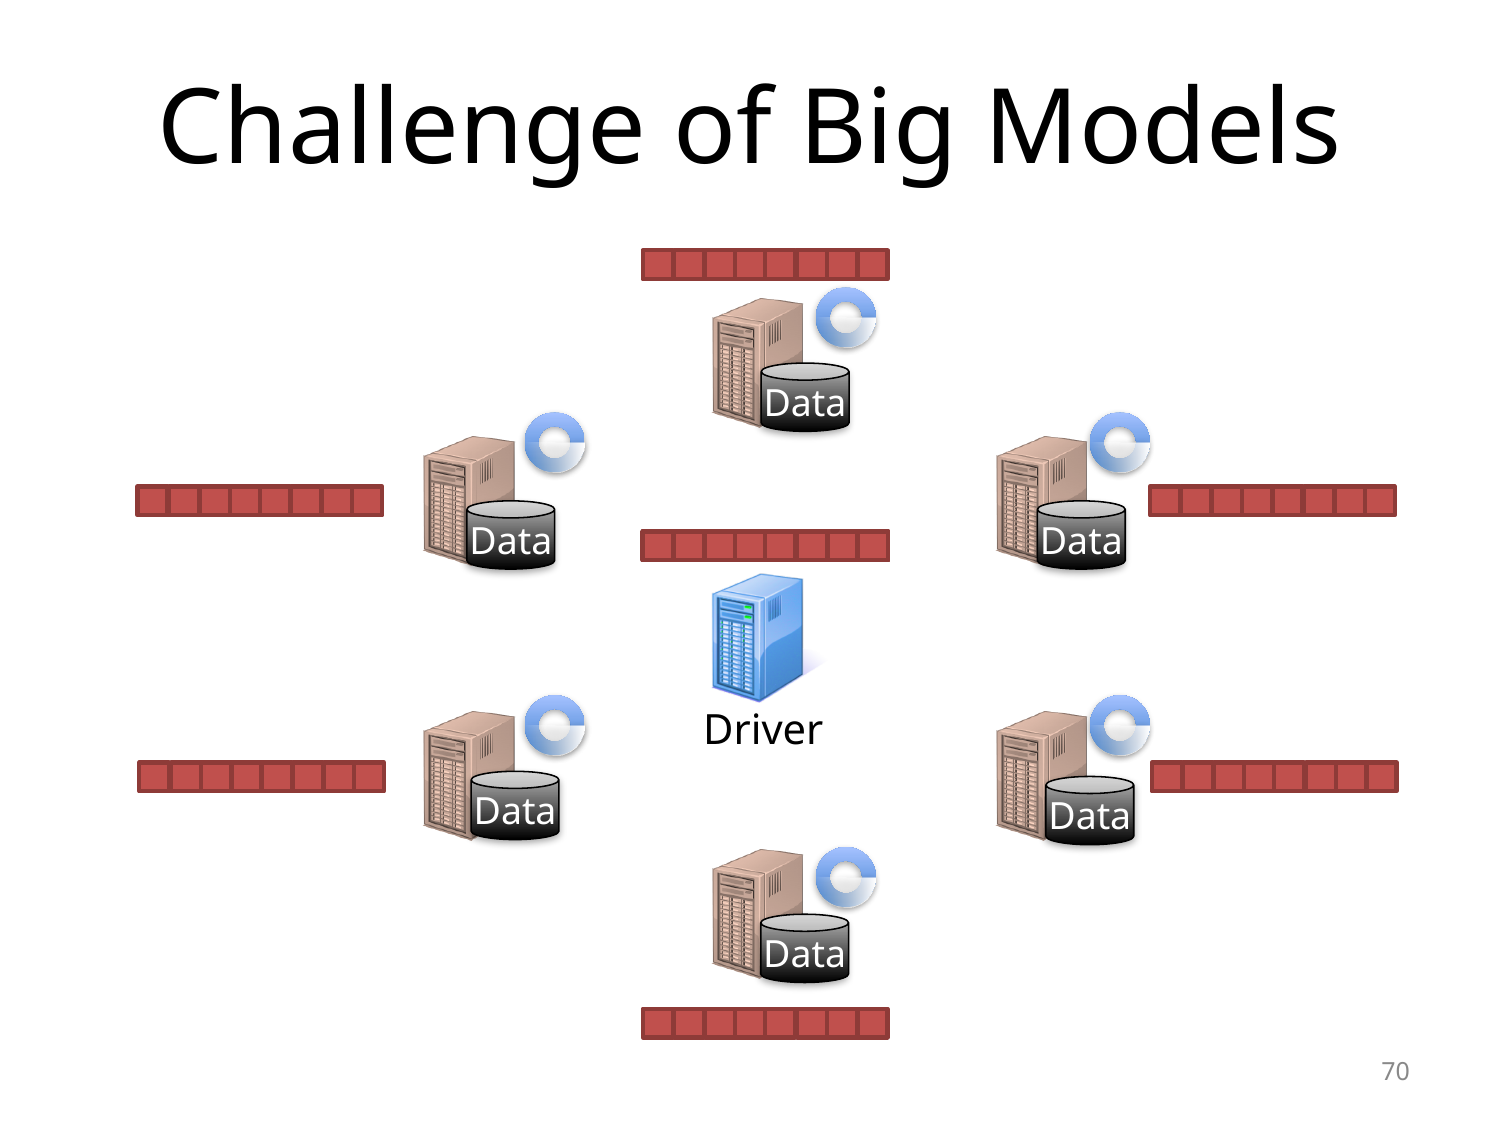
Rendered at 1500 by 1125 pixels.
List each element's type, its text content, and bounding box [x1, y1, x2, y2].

slide_number 70 [1074, 1042, 1425, 1103]
text_box Data [555, 775, 560, 836]
picture [694, 293, 839, 432]
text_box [1089, 694, 1151, 756]
picture [978, 706, 1123, 845]
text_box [524, 694, 585, 756]
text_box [642, 250, 888, 280]
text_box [815, 846, 877, 908]
picture [694, 844, 839, 983]
text_box Data [844, 366, 850, 428]
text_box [137, 486, 383, 516]
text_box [138, 762, 385, 792]
text_box Data [1127, 779, 1135, 842]
picture [406, 706, 551, 845]
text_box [642, 531, 889, 561]
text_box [815, 287, 877, 348]
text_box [524, 412, 585, 473]
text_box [642, 1008, 888, 1038]
title Challenge of Big Models [74, 28, 1426, 217]
picture [406, 431, 551, 570]
text_box Driver [688, 695, 839, 761]
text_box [1151, 762, 1397, 792]
picture [978, 431, 1123, 570]
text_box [1149, 486, 1396, 516]
picture [694, 568, 839, 708]
text_box Data [844, 918, 850, 979]
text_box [1089, 412, 1151, 473]
